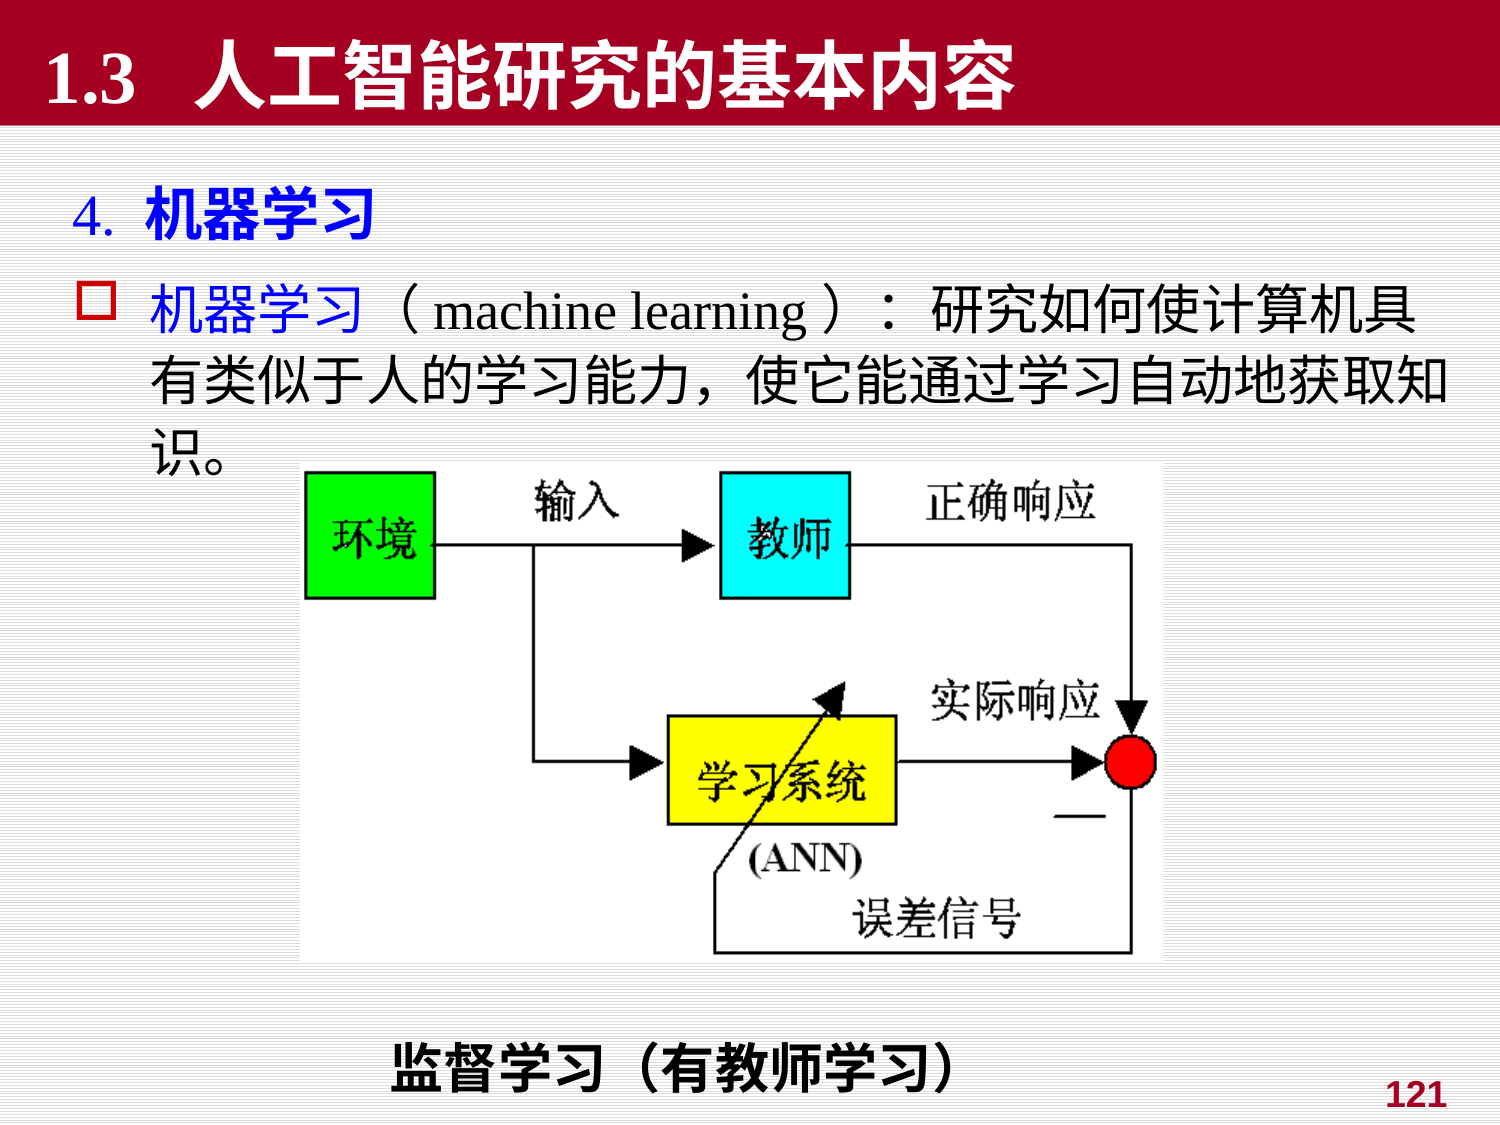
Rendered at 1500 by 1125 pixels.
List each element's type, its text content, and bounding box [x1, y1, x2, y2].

picture [299, 462, 1163, 961]
text_box 1.3 人工智能研究的基本内容 [0, 0, 1500, 126]
text_box 监督学习（有教师学习） [375, 1013, 1088, 1125]
slide_number 121 [1137, 1062, 1463, 1122]
list 4. 机器学习 机器学习（machine learning）：研究如何使计算机具有类似于人的学习能力，使它能通过学习自动地获取知识。 [57, 162, 1475, 450]
